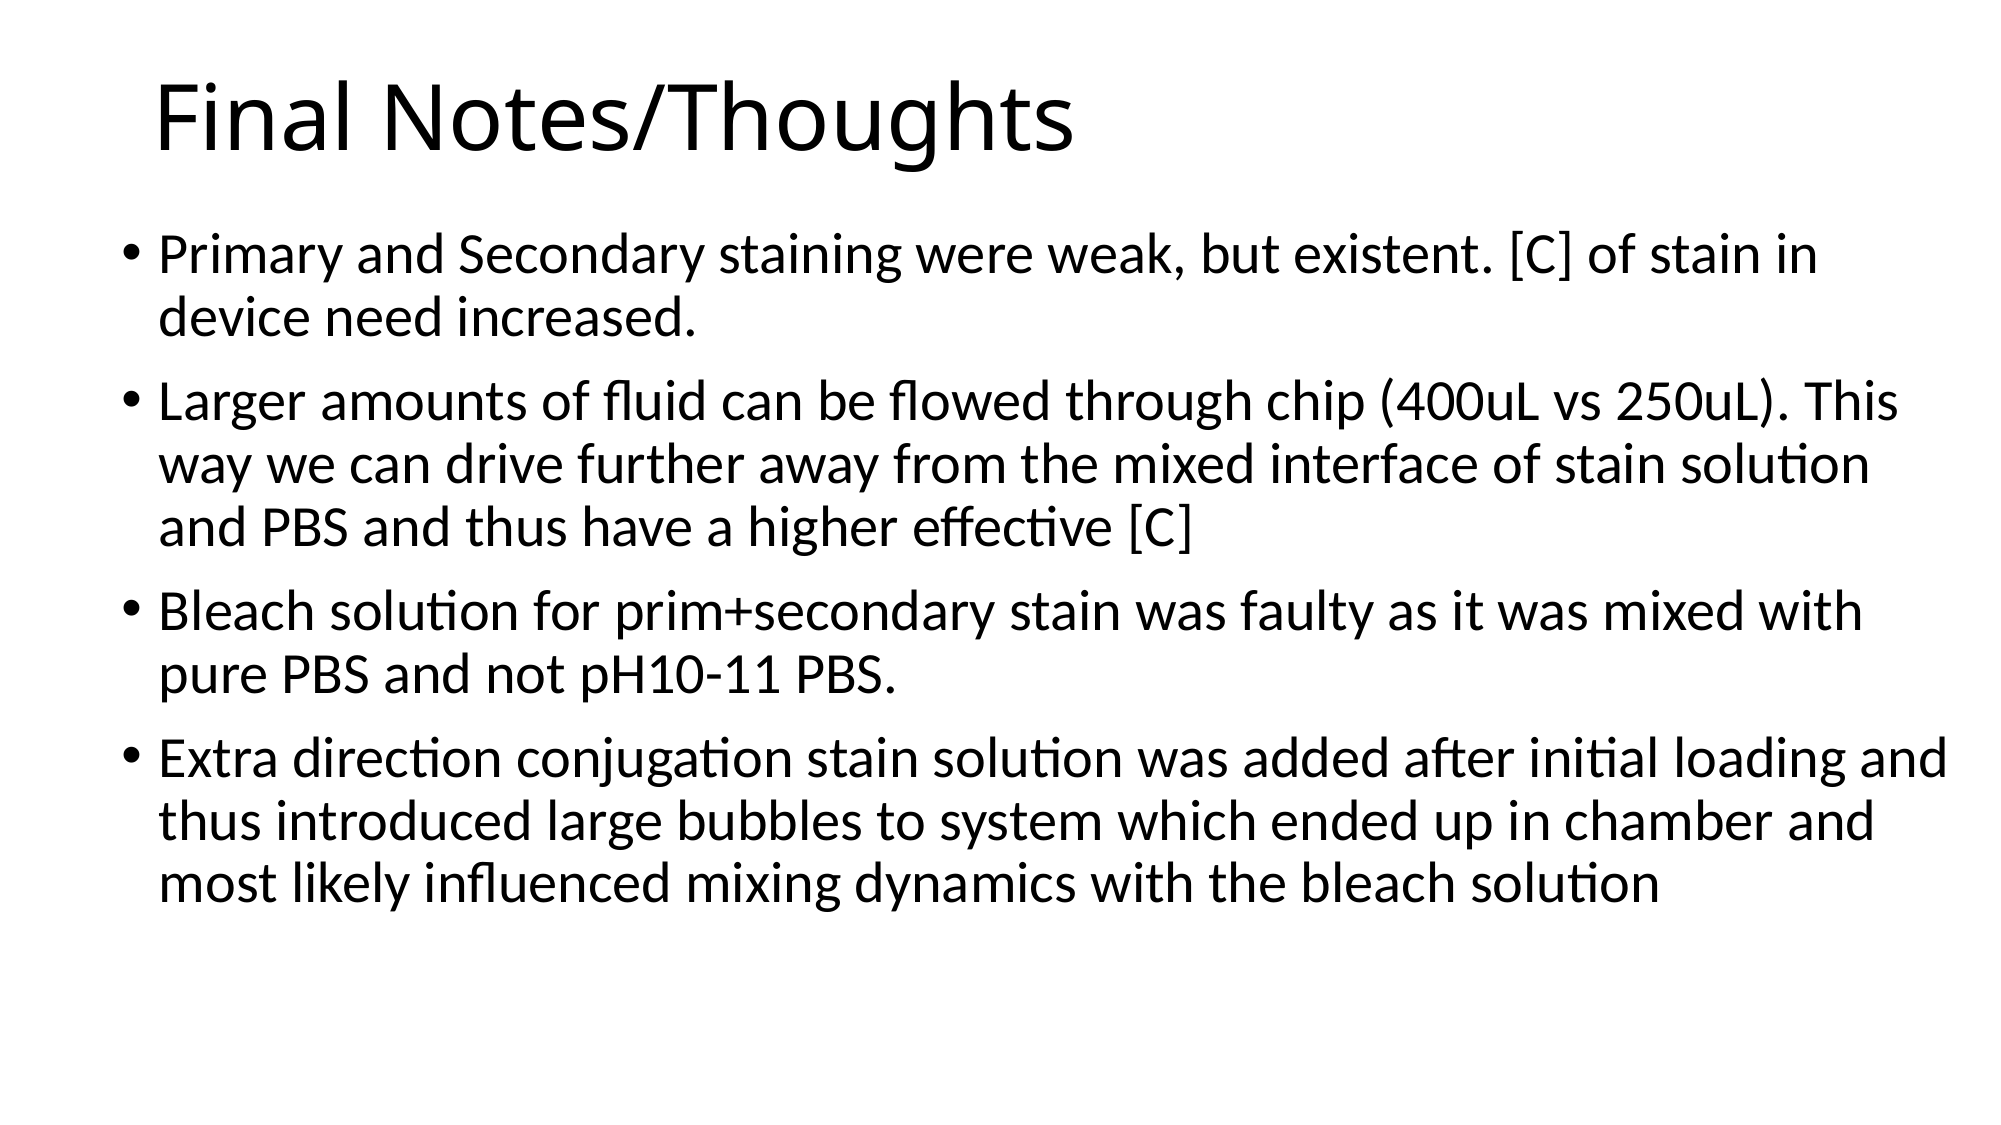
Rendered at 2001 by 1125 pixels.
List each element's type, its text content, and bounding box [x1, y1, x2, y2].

list Primary and Secondary staining were weak, but existent. [C] of stain in device need increased. Larger amounts of fluid can be flowed through chip (400uL vs 250uL). This way we can drive further away from the mixed interface of stain solution and PBS and thus have a higher effective [C] Bleach solution for prim+secondary stain was faulty as it was mixed with pure PBS and not pH10-11 PBS. Extra direction conjugation stain solution was added after initial loading and thus introduced large bubbles to system which ended up in chamber and most likely influenced mixing dynamics with the bleach solution [106, 215, 1970, 1099]
title Final Notes/Thoughts [137, 59, 1863, 183]
